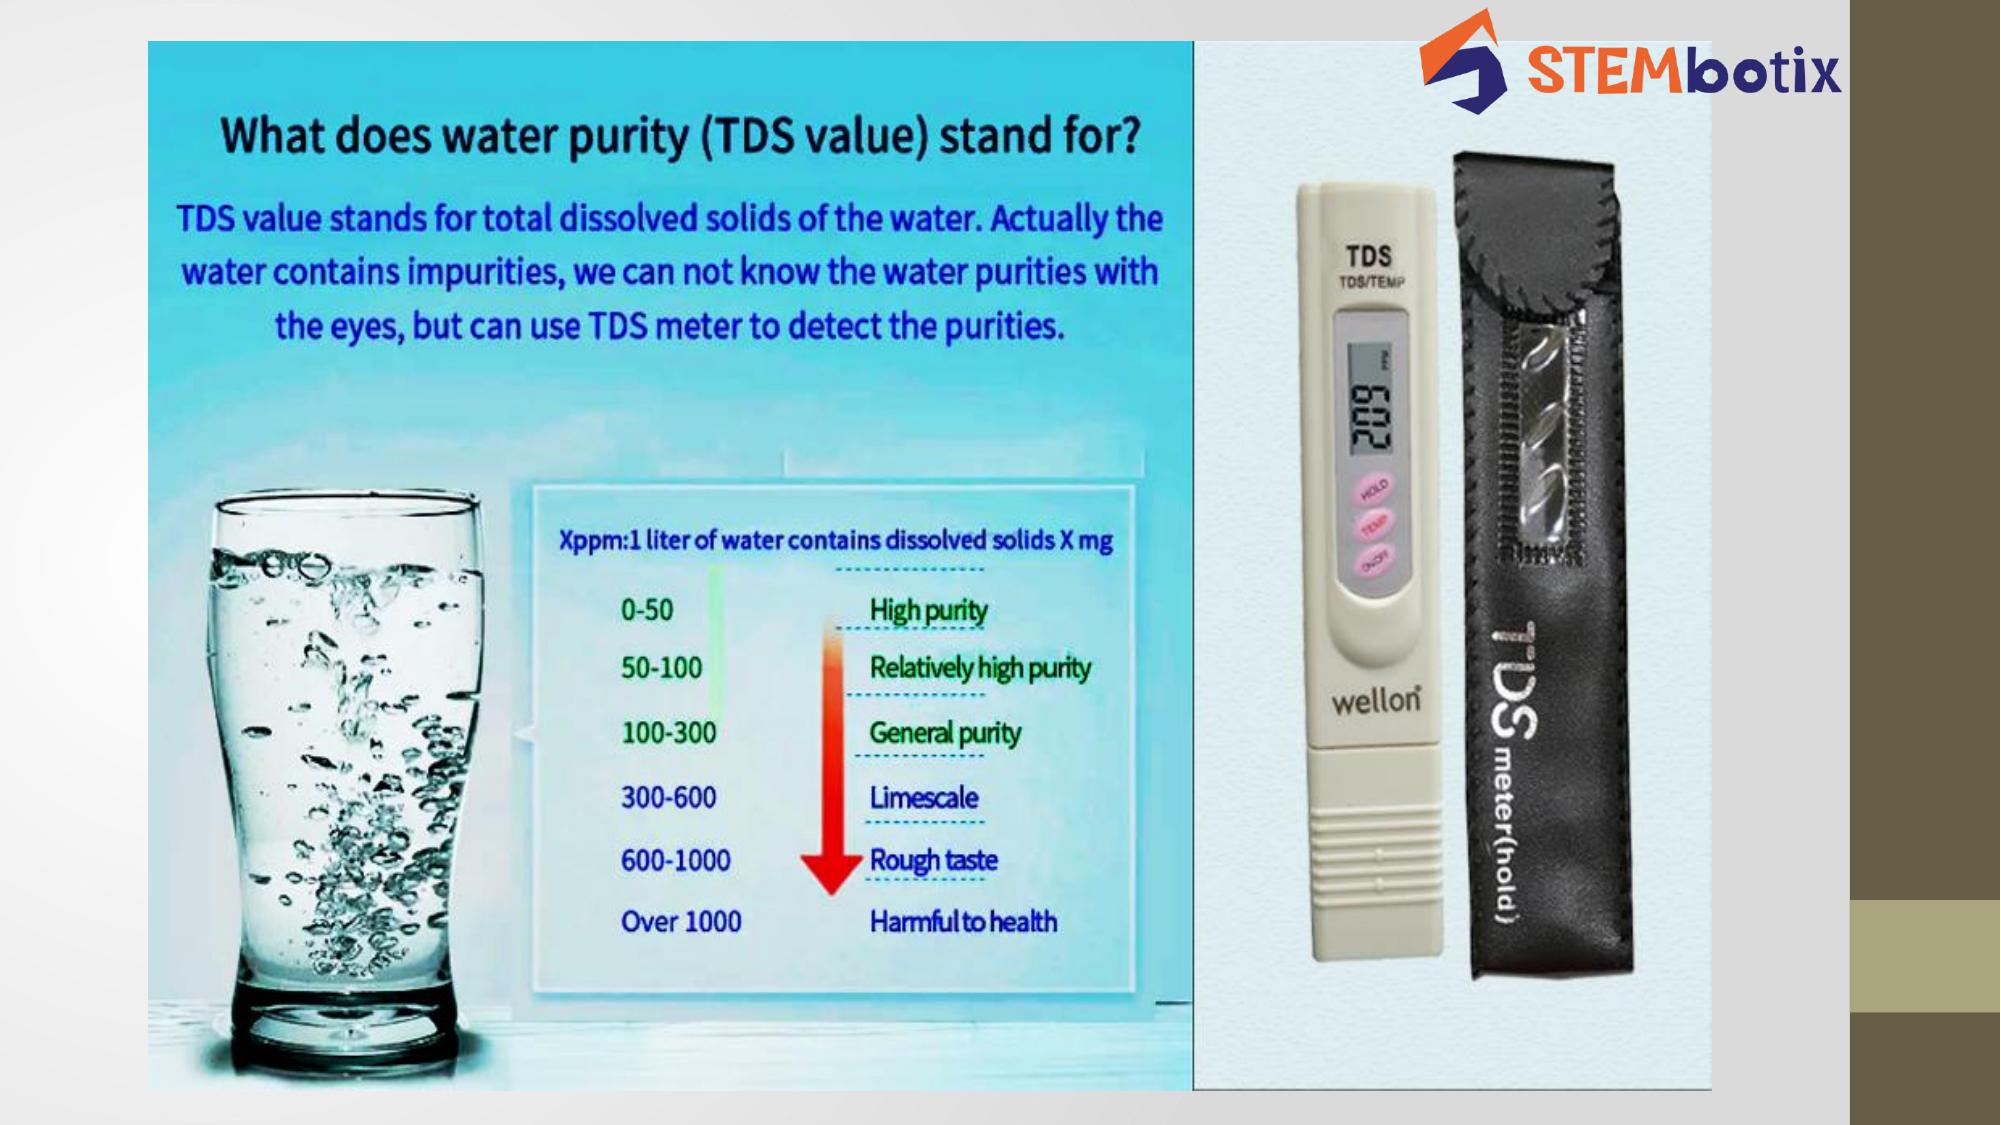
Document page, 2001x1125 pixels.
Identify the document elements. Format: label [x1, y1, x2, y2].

picture [148, 6, 1842, 1091]
